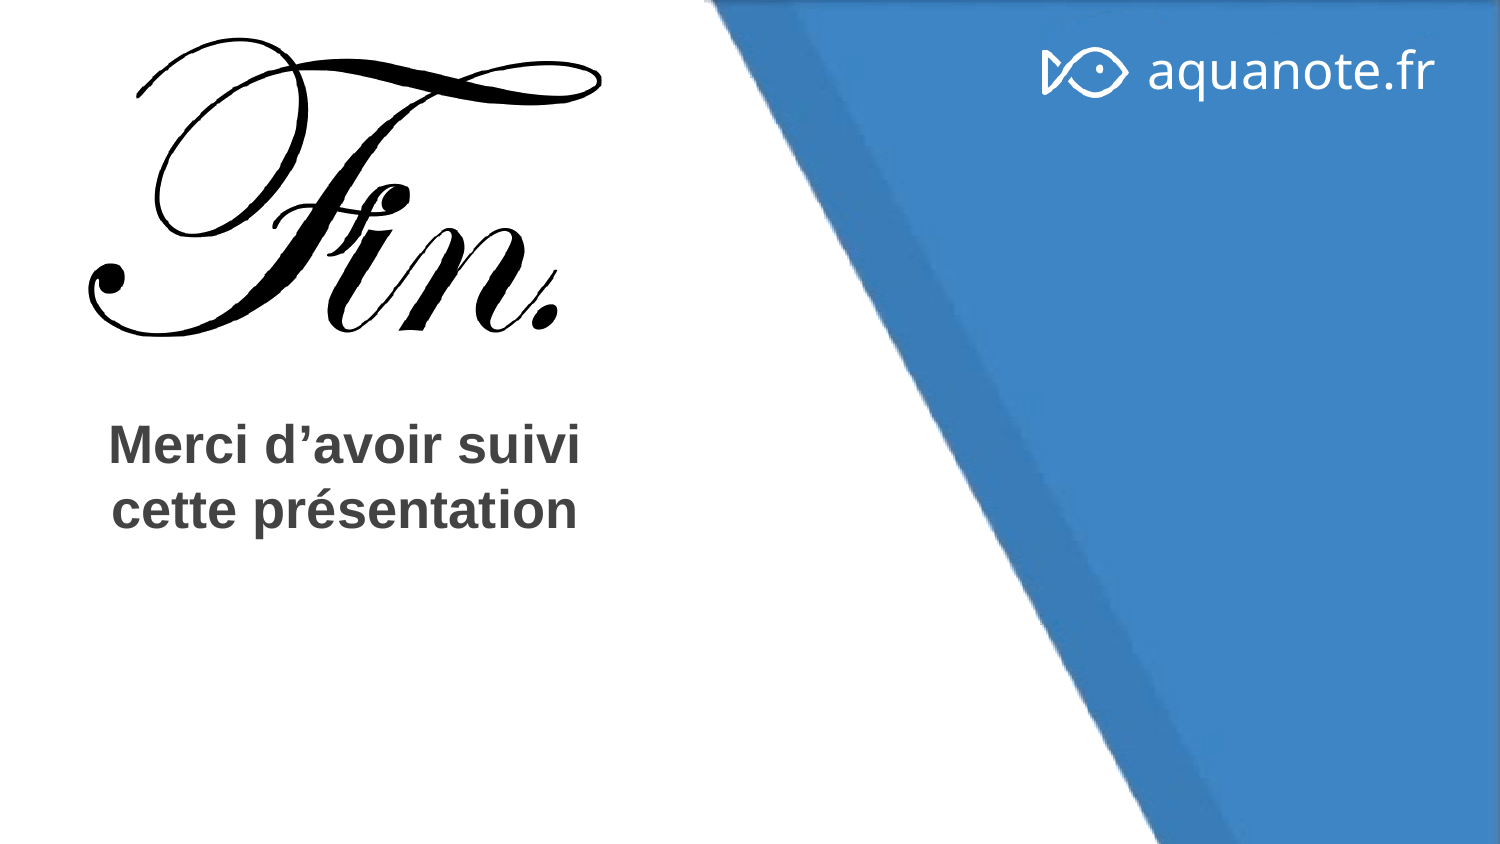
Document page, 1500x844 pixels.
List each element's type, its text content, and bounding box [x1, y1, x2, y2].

picture [704, 0, 1500, 844]
text_box Merci d’avoir suivi cette présentation [72, 394, 619, 555]
picture [88, 37, 602, 337]
